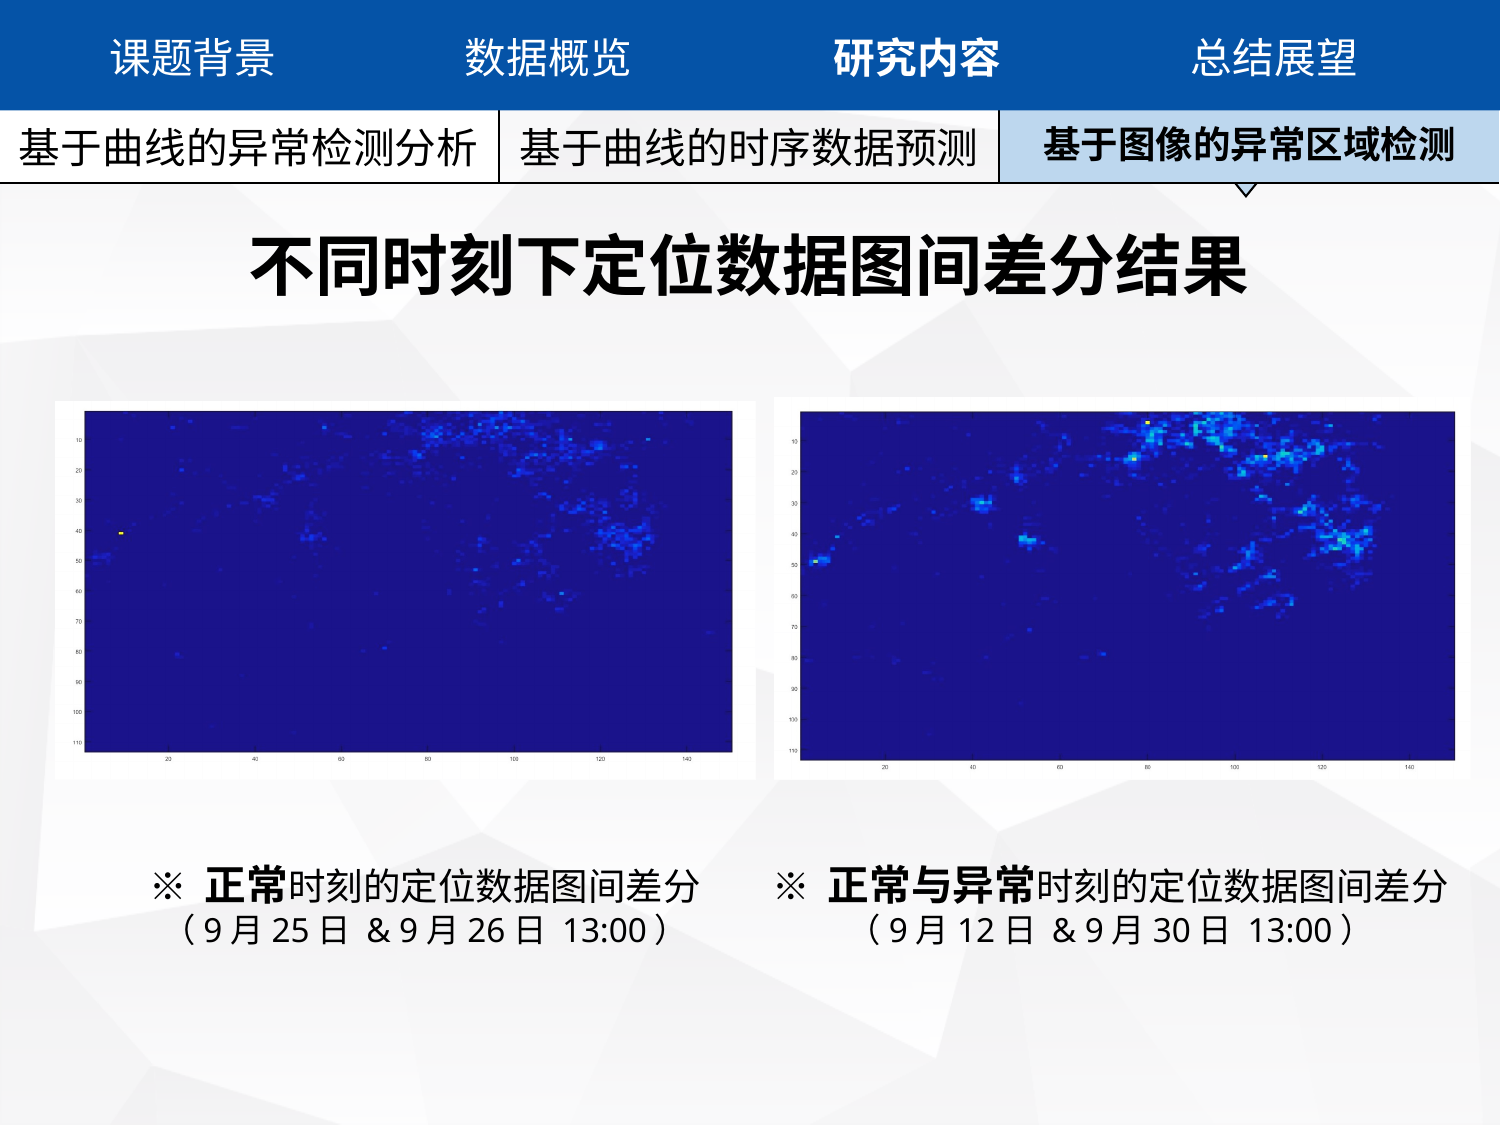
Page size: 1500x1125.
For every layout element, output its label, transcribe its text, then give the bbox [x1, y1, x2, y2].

text_box 数据概览 [413, 23, 684, 89]
text_box [1234, 184, 1258, 198]
text_box 课题背景 [57, 23, 328, 89]
table_header 基于图像的异常区域检测 [1000, 111, 1499, 182]
text_box 研究内容 [782, 23, 1053, 89]
text_box 总结展望 [1151, 24, 1397, 90]
text_box ※ 正常时刻的定位数据图间差分 （9月25日 & 9月26日 13:00） [71, 851, 757, 957]
table_header 基于曲线的异常检测分析 [0, 111, 498, 182]
text_box 不同时刻下定位数据图间差分结果 [233, 215, 1265, 311]
table_header 基于曲线的时序数据预测 [500, 111, 998, 182]
text_box [0, 0, 1500, 111]
picture [0, 184, 1500, 1125]
text_box ※ 正常与异常时刻的定位数据图间差分 （9月12日 & 9月30日 13:00） [757, 851, 1465, 957]
